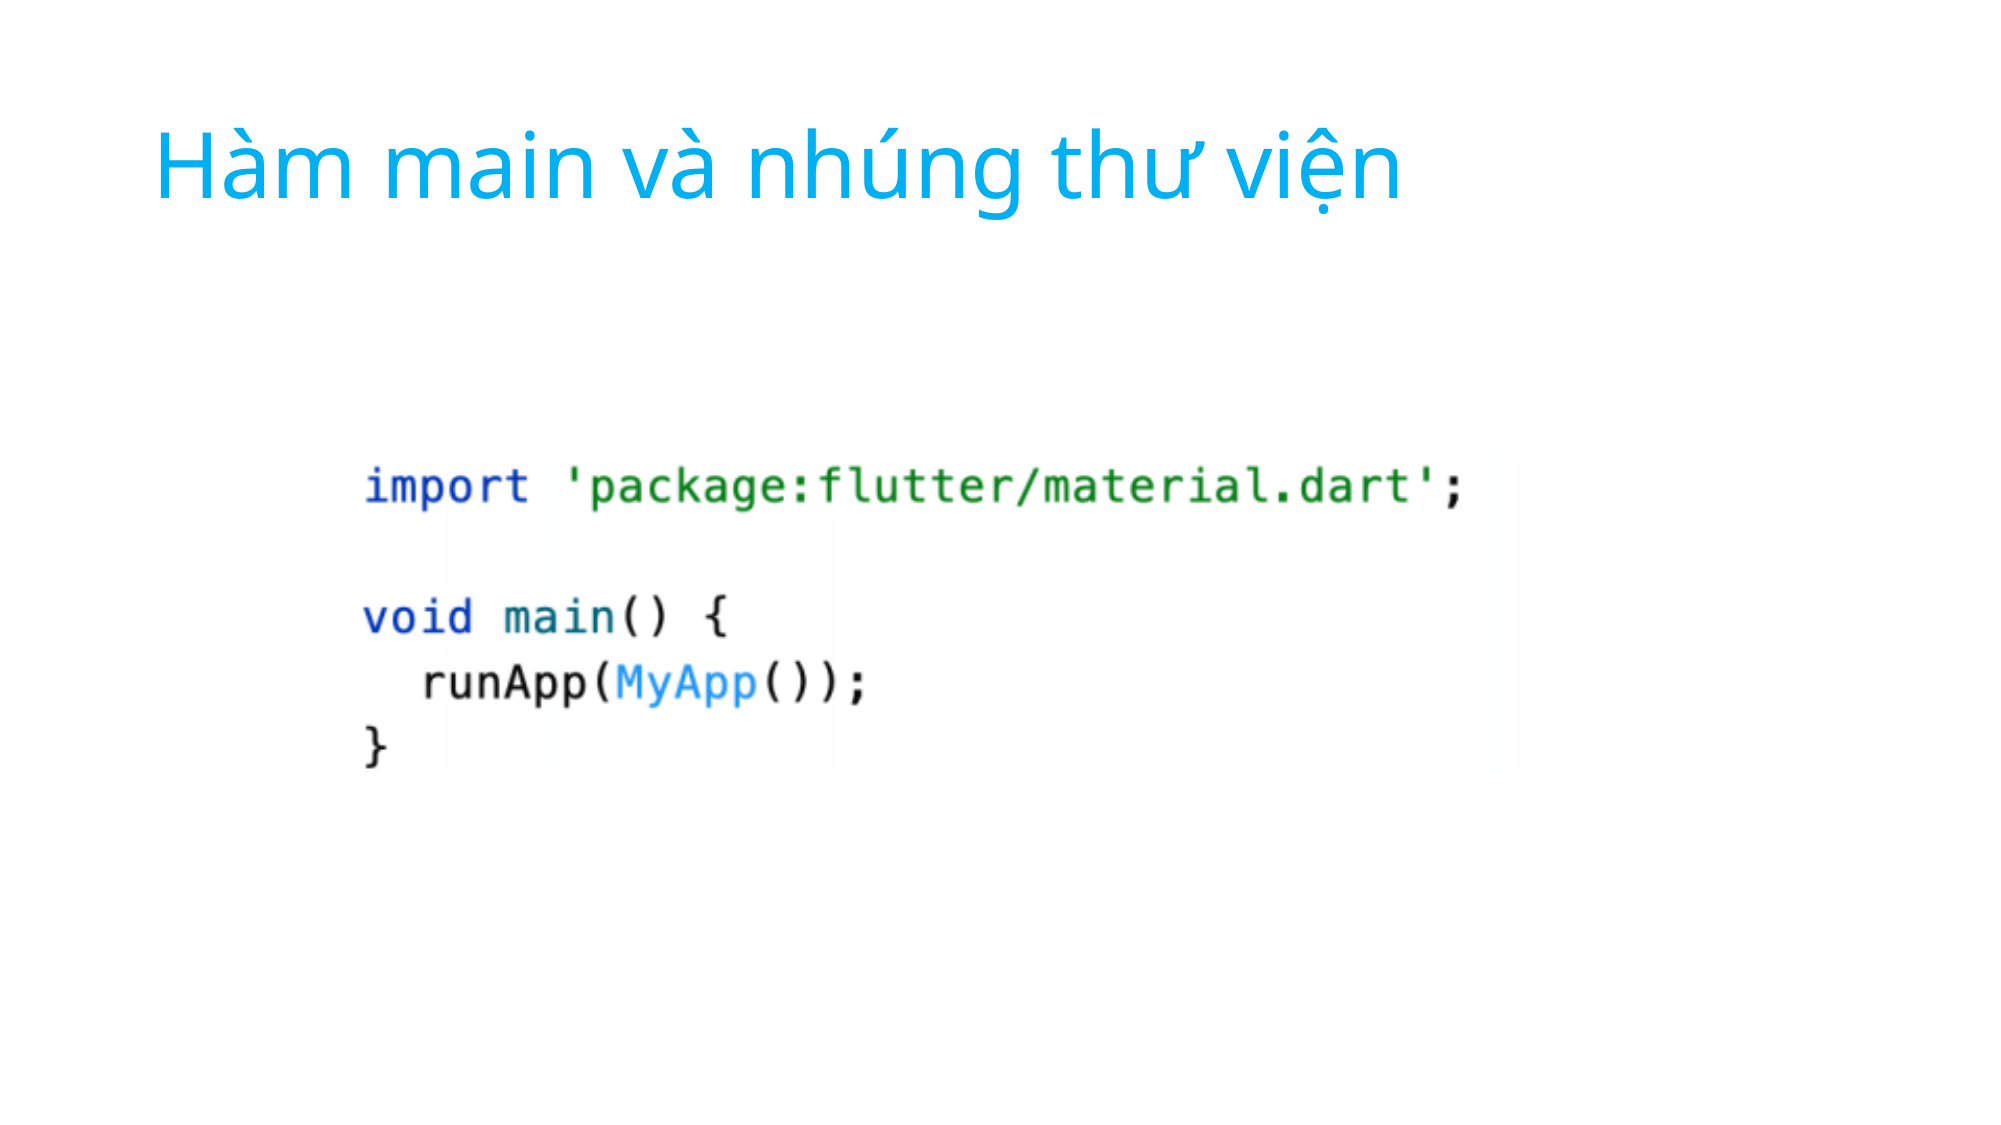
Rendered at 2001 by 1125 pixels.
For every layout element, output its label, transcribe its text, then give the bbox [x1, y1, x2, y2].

picture [360, 451, 1507, 773]
title Hàm main và nhúng thư viện [137, 59, 1863, 278]
